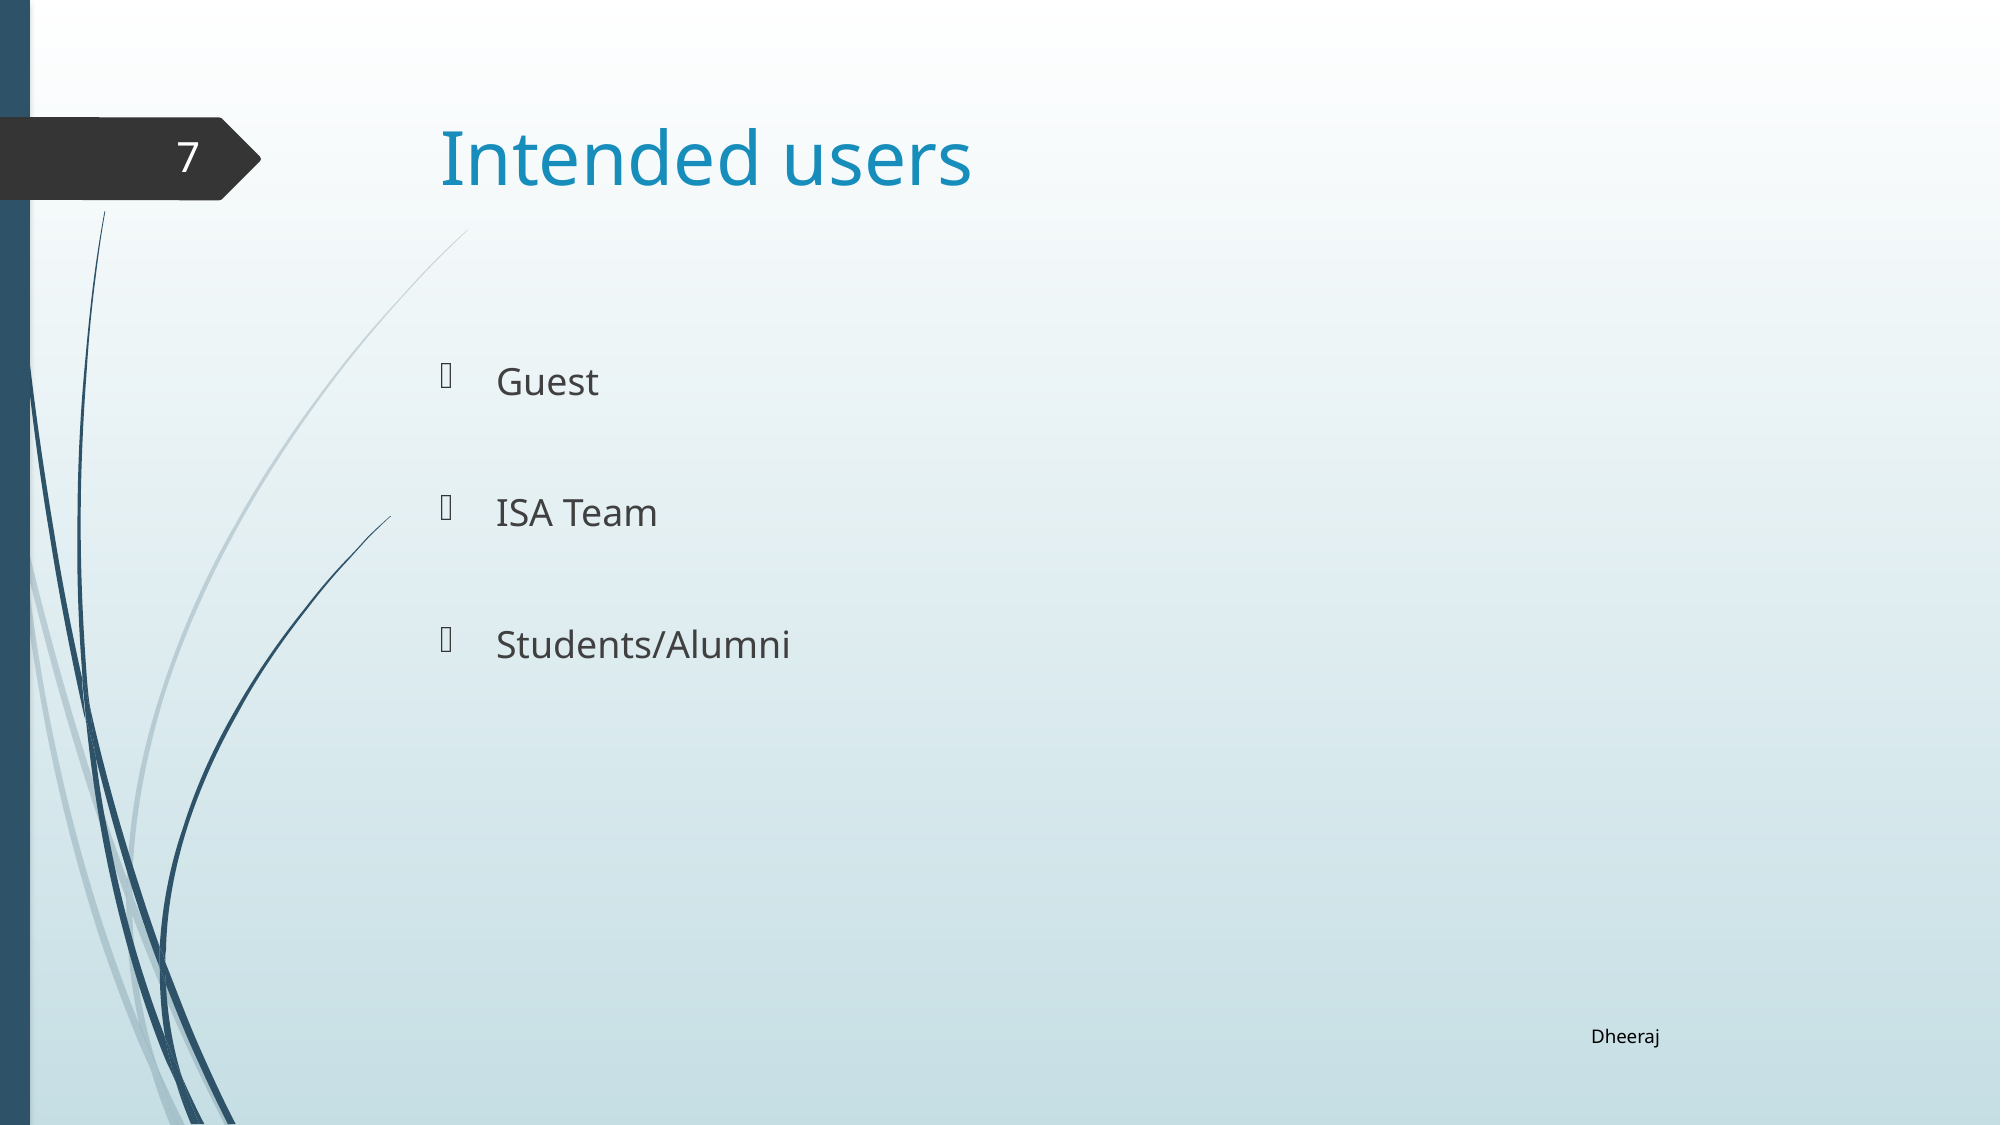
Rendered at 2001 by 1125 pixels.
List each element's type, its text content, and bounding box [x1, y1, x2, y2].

slide_number 7 [87, 129, 216, 190]
list Guest ISA Team Students/Alumni [424, 350, 1888, 970]
footer Dheeraj [424, 1006, 1675, 1067]
title Intended users [425, 102, 1888, 313]
